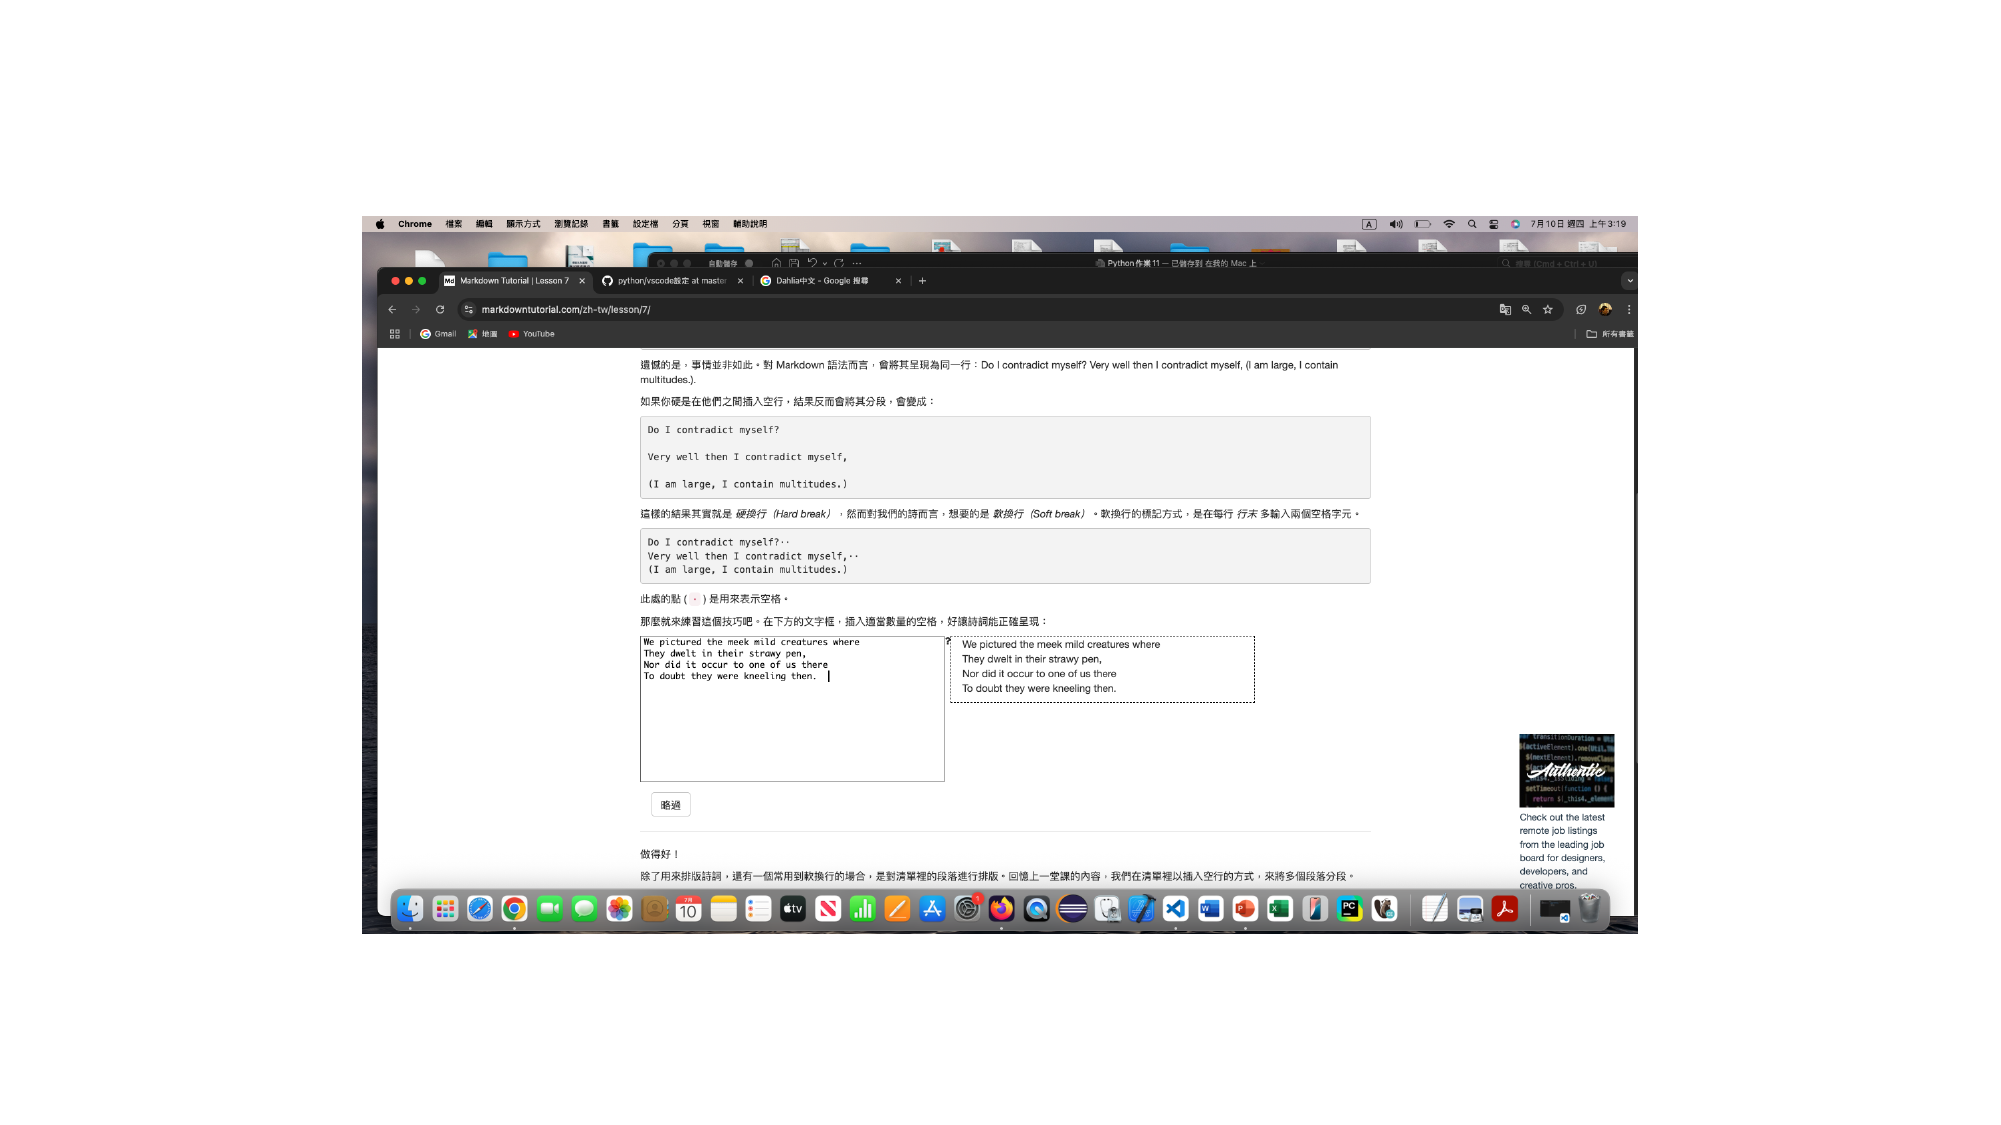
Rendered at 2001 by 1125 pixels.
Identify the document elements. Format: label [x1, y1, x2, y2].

picture [361, 215, 1638, 934]
